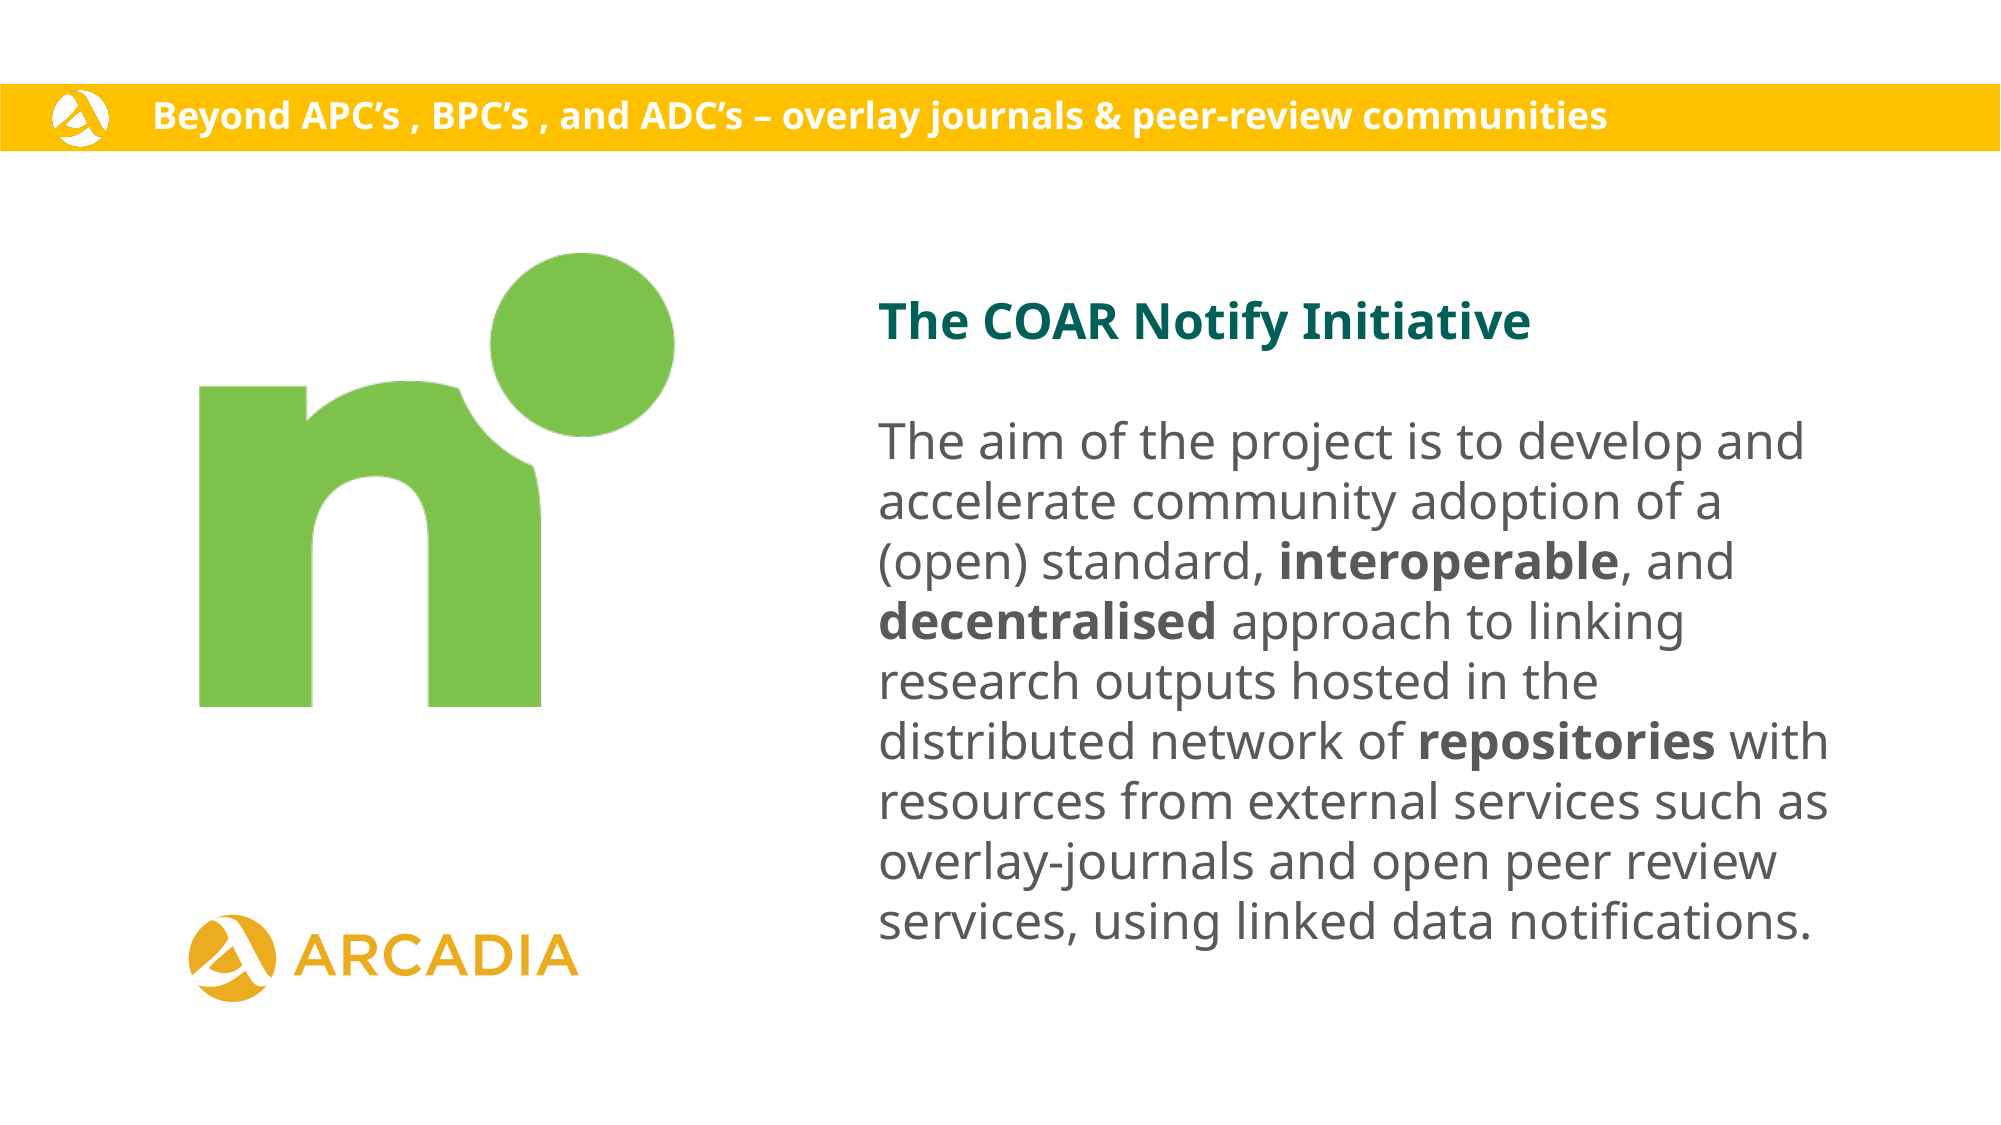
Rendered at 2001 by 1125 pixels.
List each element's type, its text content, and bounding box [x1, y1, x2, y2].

picture [176, 897, 592, 1018]
picture [199, 253, 675, 707]
picture [46, 86, 116, 155]
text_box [0, 84, 2000, 152]
text_box The COAR Notify Initiative The aim of the project is to develop and accelerate community adoption of a (open) standard, interoperable, and decentralised approach to linking research outputs hosted in the distributed network of repositories with resources from external services such as overlay-journals and open peer review services, using linked data notifications. [863, 282, 1864, 1125]
